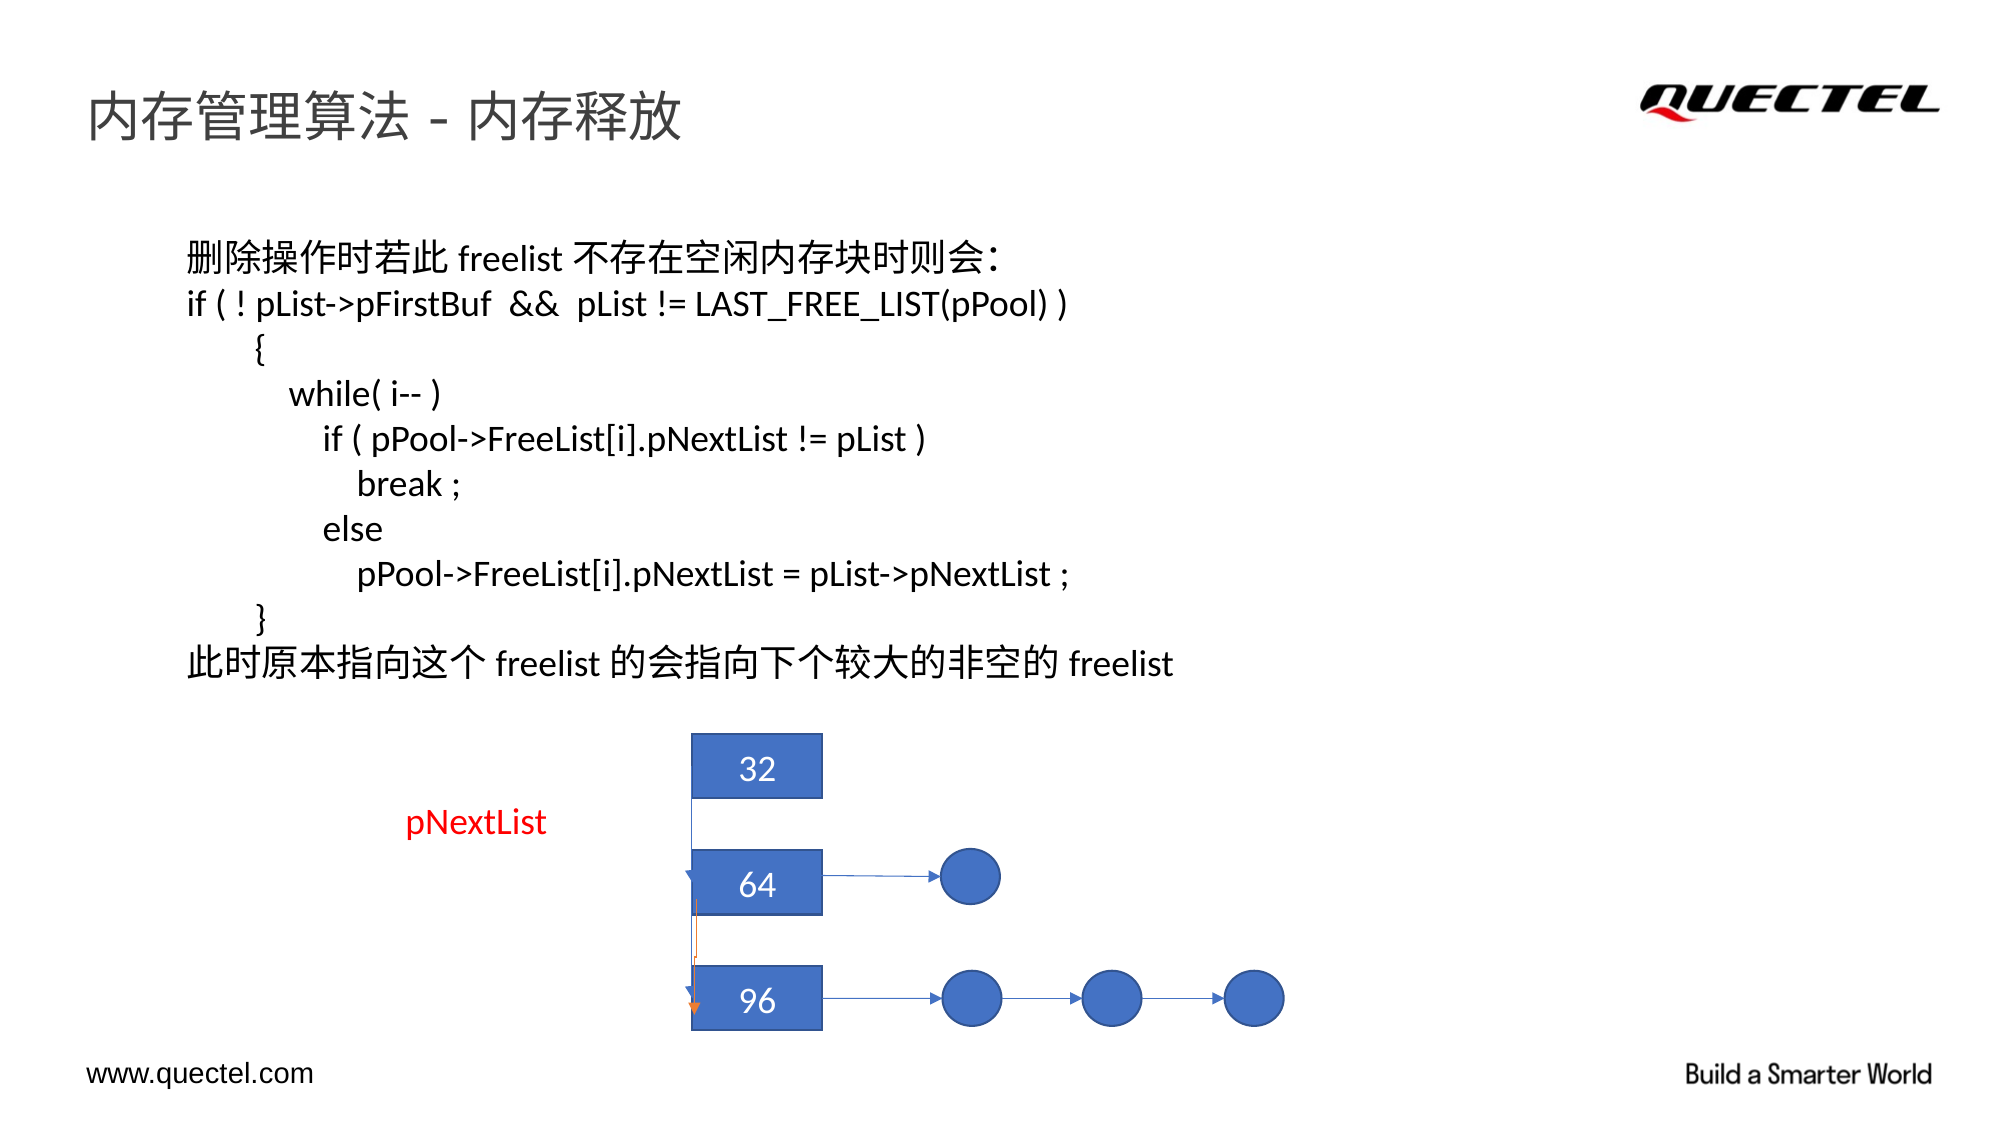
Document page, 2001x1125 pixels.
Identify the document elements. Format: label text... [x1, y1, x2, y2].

text_box pNextList [390, 789, 565, 850]
text_box 96 [691, 965, 823, 1031]
text_box 32 [691, 733, 823, 799]
text_box 删除操作时若此freelist不存在空闲内存块时则会： if ( ! pList->pFirstBuf && pList != LAST_FREE_LIST(pPool) ) { while( i-- ) if ( pPool->FreeList[i].pNextList != pList ) break ; else pPool->FreeList[i].pNextList = pList->pNextList ; } 此时原本指向这个freelist的会指向下个较大的非空的freelist [171, 226, 1710, 691]
picture [1595, 32, 1985, 165]
picture [1637, 1015, 1981, 1125]
title 内存管理算法-内存释放 [71, 82, 1887, 156]
text_box [1223, 969, 1285, 1027]
text_box 64 [695, 849, 823, 916]
text_box [1081, 969, 1143, 1027]
text_box [941, 969, 1003, 1027]
text_box [939, 847, 1001, 906]
